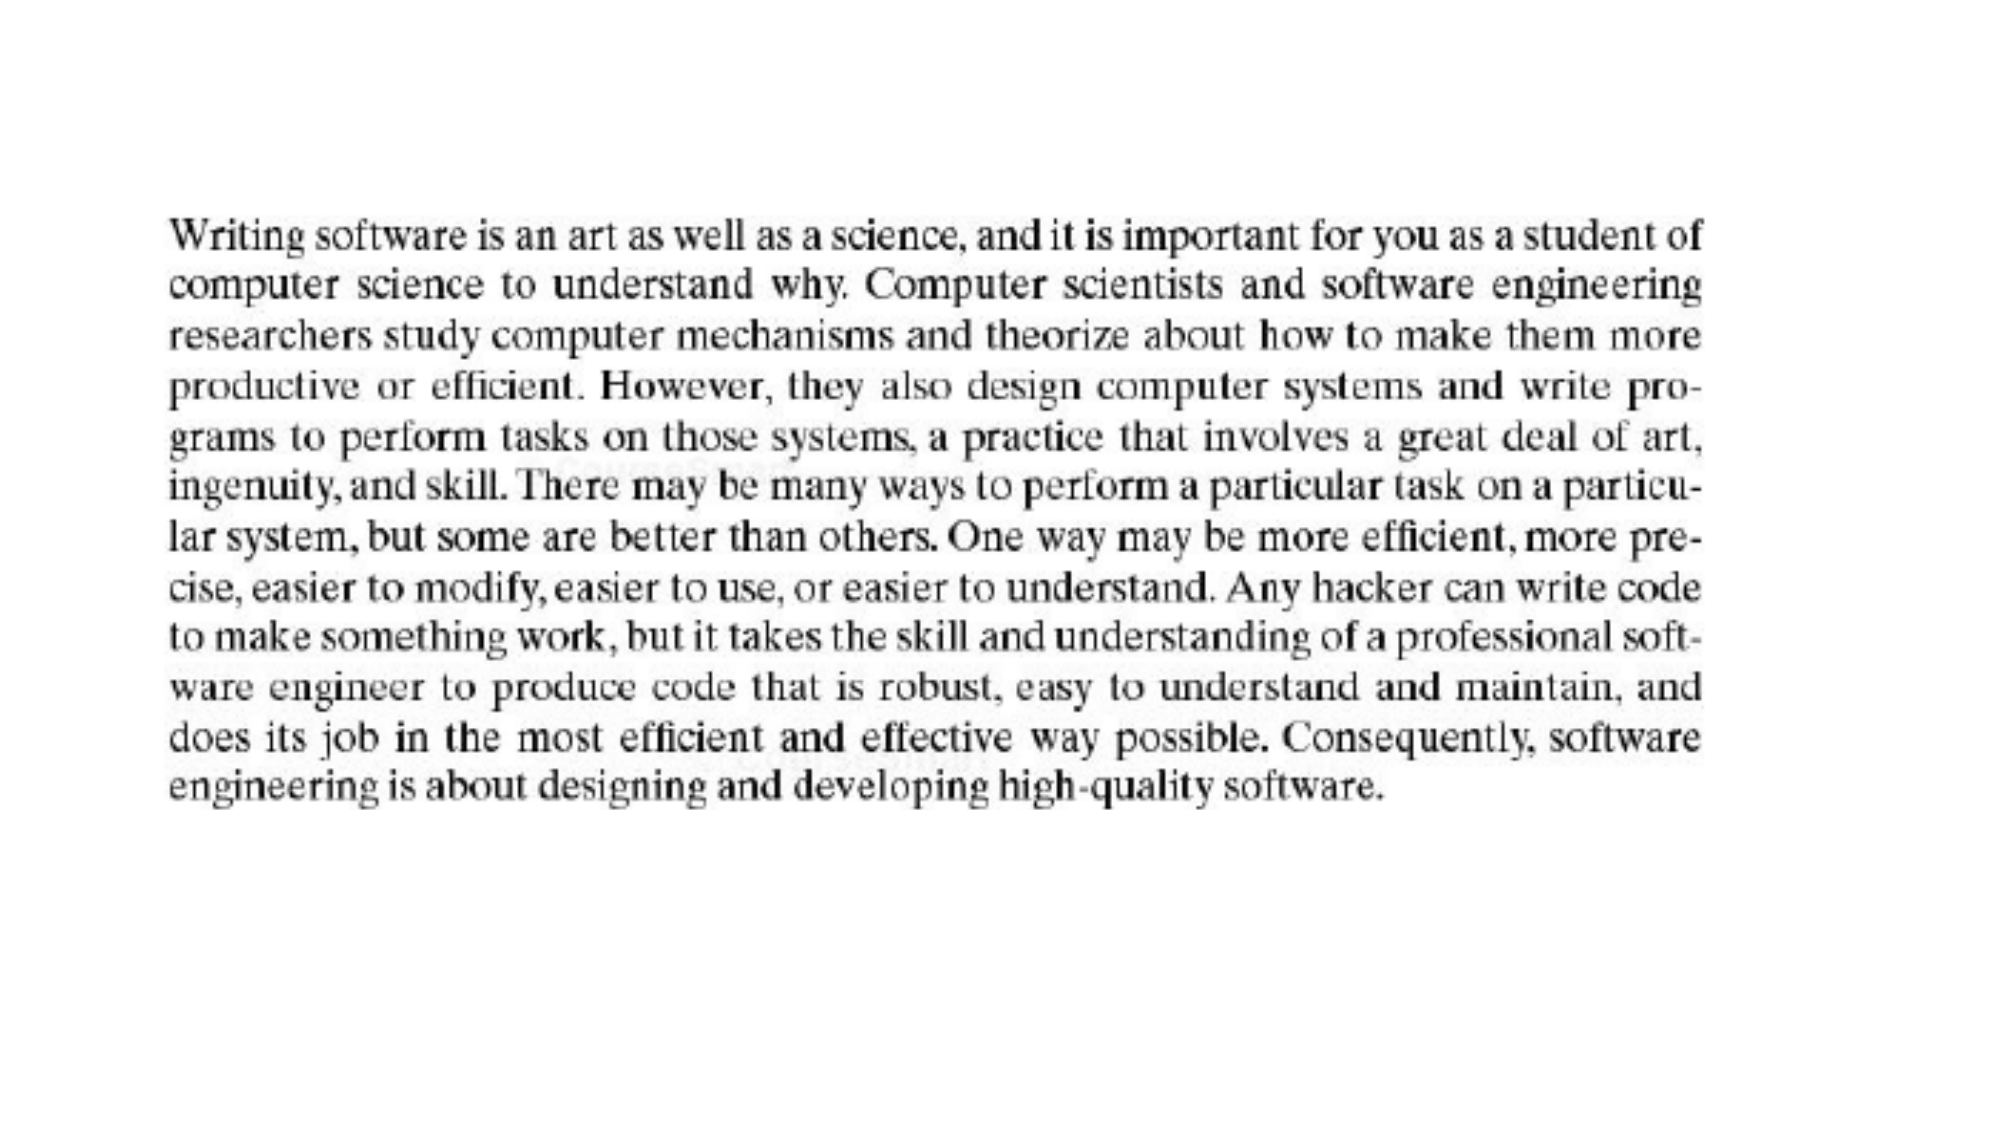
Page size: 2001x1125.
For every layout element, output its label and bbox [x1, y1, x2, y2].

picture [137, 205, 1720, 810]
